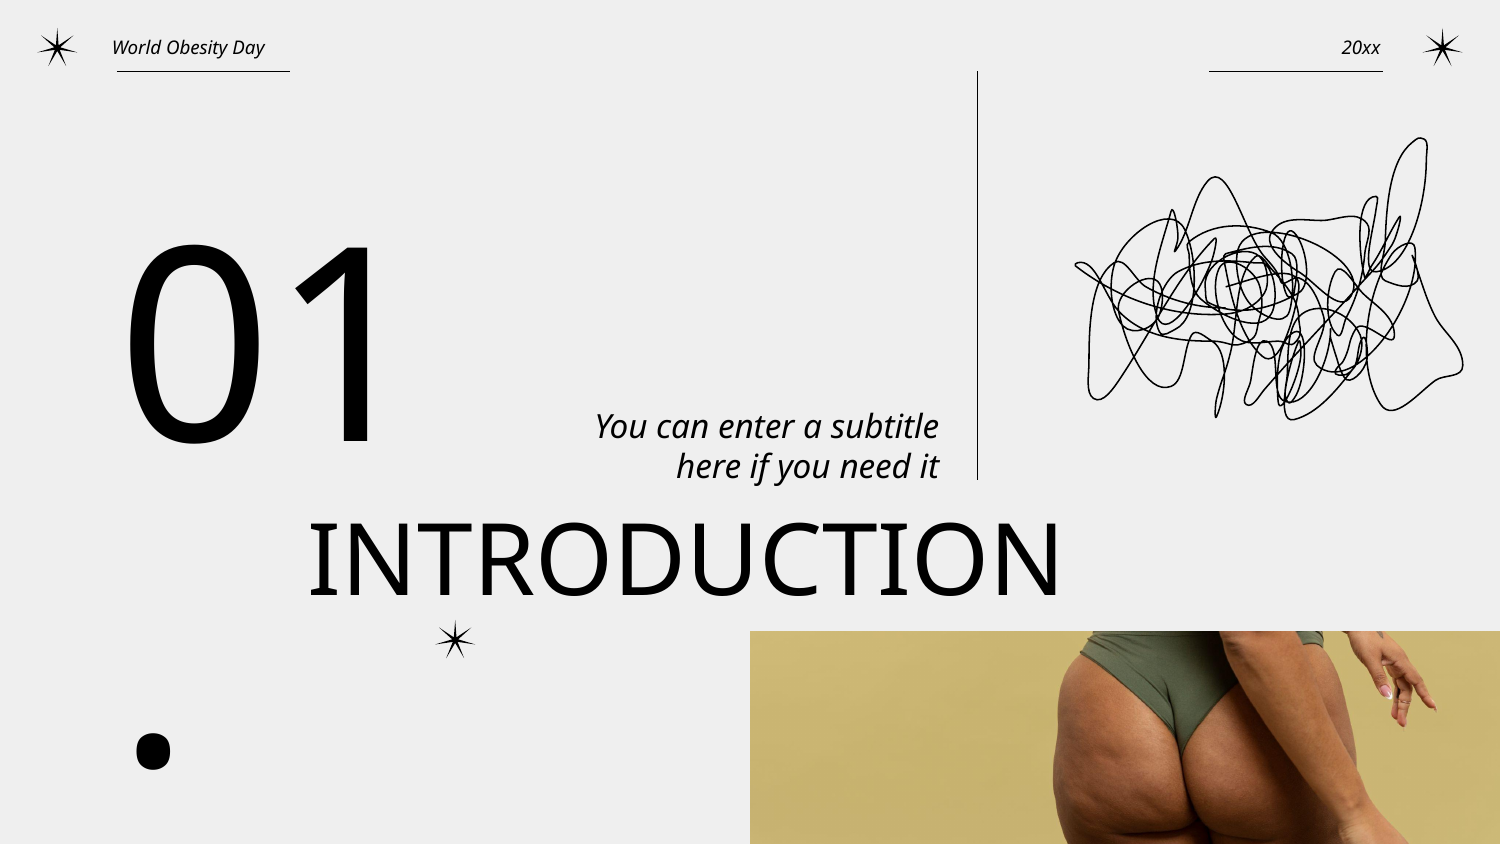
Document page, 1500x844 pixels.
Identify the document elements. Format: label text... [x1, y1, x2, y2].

text_box World Obesity Day [96, 27, 497, 67]
subtitle You can enter a subtitle here if you need it [545, 390, 955, 508]
text_box [435, 619, 476, 659]
title 01. [116, 507, 513, 836]
text_box 20xx [994, 27, 1396, 67]
text_box [1075, 138, 1463, 420]
title INTRODUCTION [307, 449, 1500, 662]
picture [749, 631, 1500, 844]
